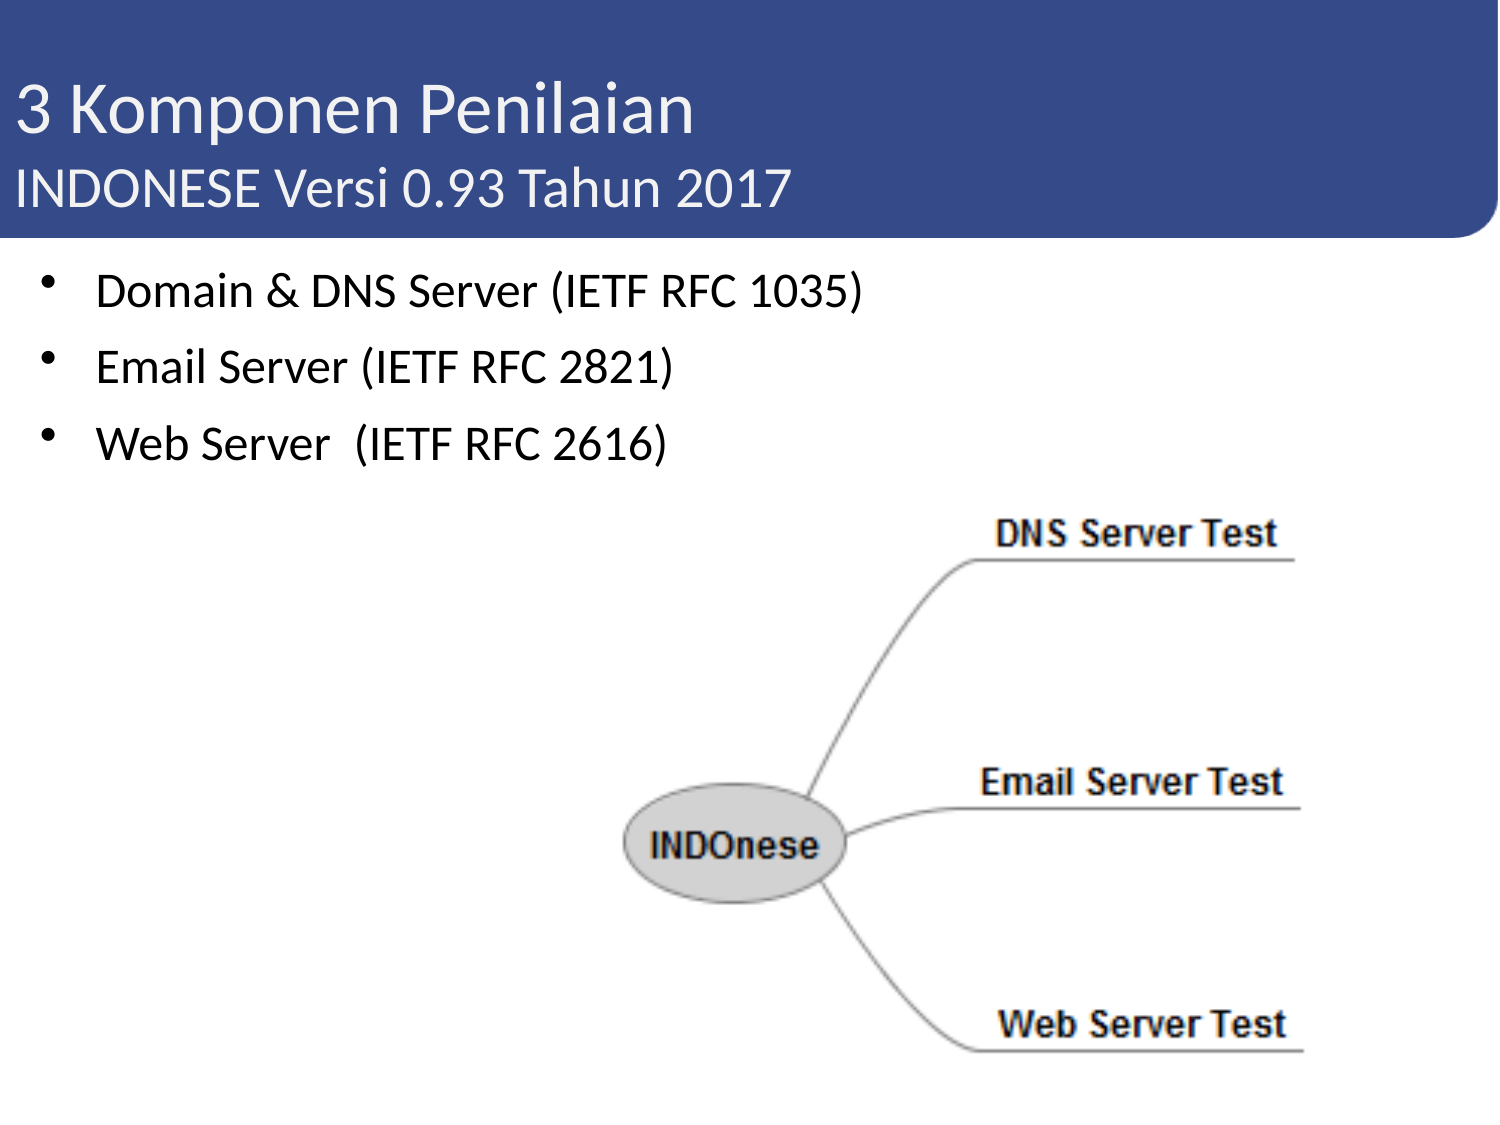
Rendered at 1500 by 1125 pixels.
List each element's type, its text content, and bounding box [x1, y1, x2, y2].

picture [499, 499, 1451, 1103]
picture [0, 0, 1500, 241]
text_box Domain & DNS Server (IETF RFC 1035) Email Server (IETF RFC 2821) Web Server (IETF RFC 2616) [24, 249, 1475, 1113]
